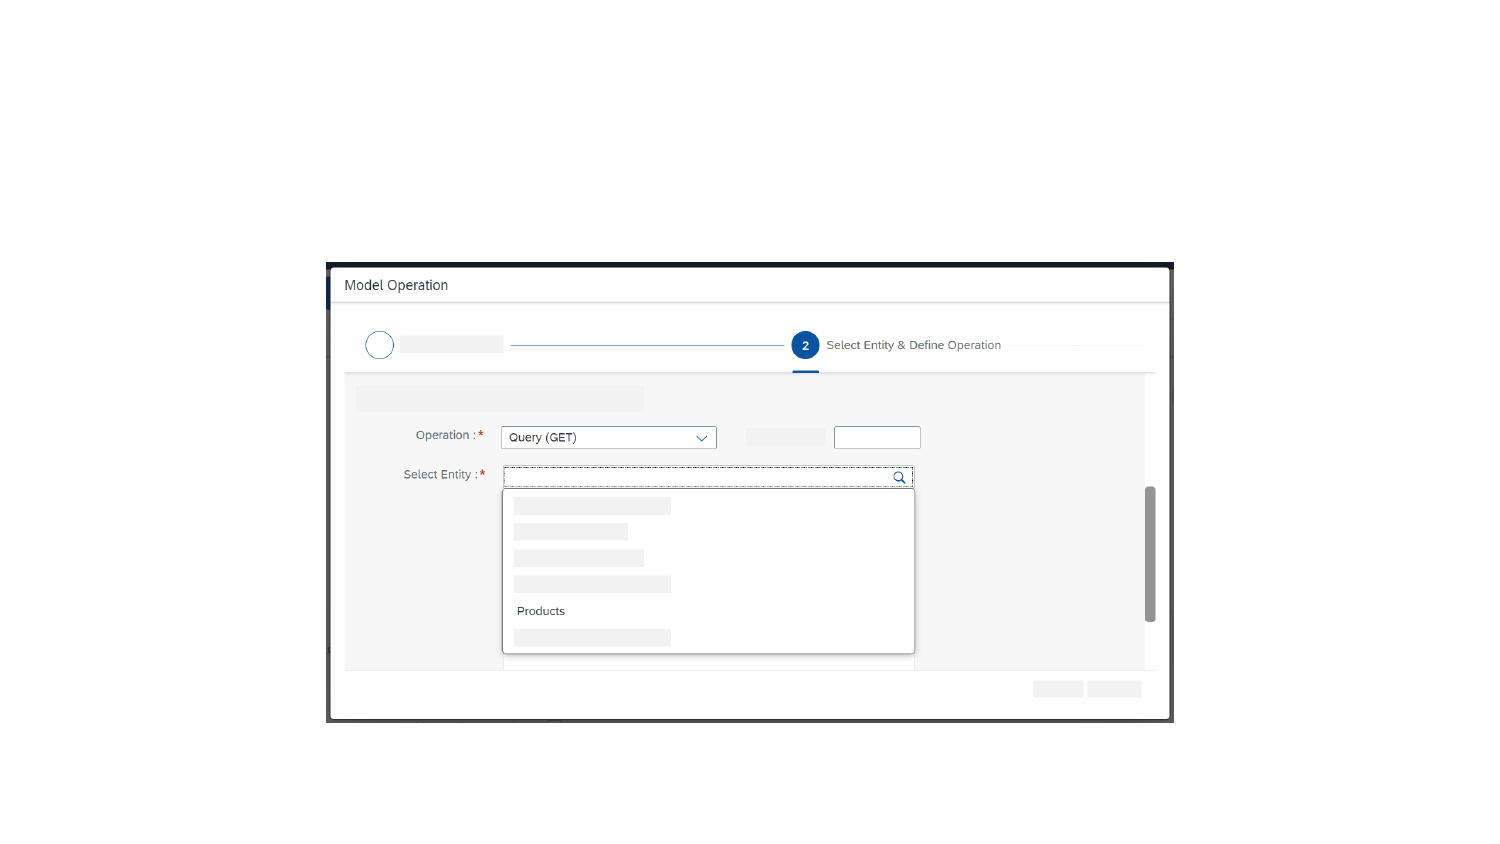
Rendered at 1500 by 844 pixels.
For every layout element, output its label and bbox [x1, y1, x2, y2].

list [326, 262, 1174, 723]
